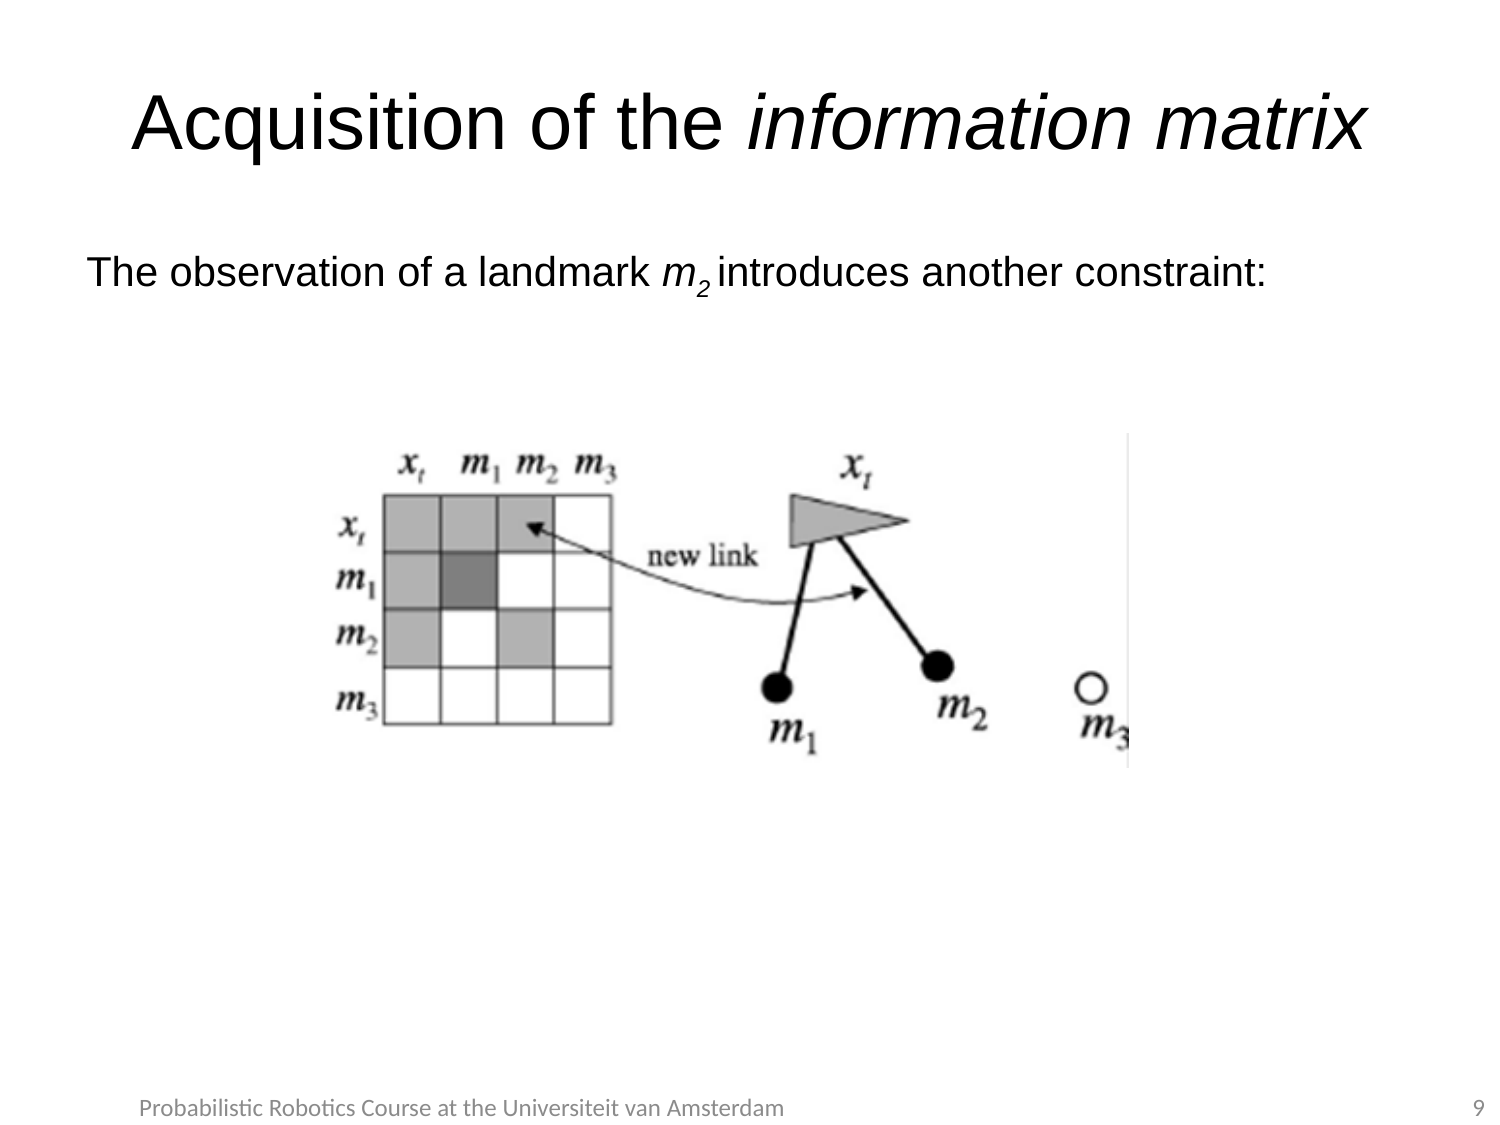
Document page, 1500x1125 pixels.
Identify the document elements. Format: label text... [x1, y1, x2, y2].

slide_number 9 [1187, 1087, 1500, 1125]
footer Probabilistic Robotics Course at the Universiteit van Amsterdam [0, 1087, 925, 1125]
picture [327, 433, 1129, 769]
title Acquisition of the information matrix [112, 62, 1388, 175]
list The observation of a landmark m2 introduces another constraint: [71, 237, 1445, 1077]
